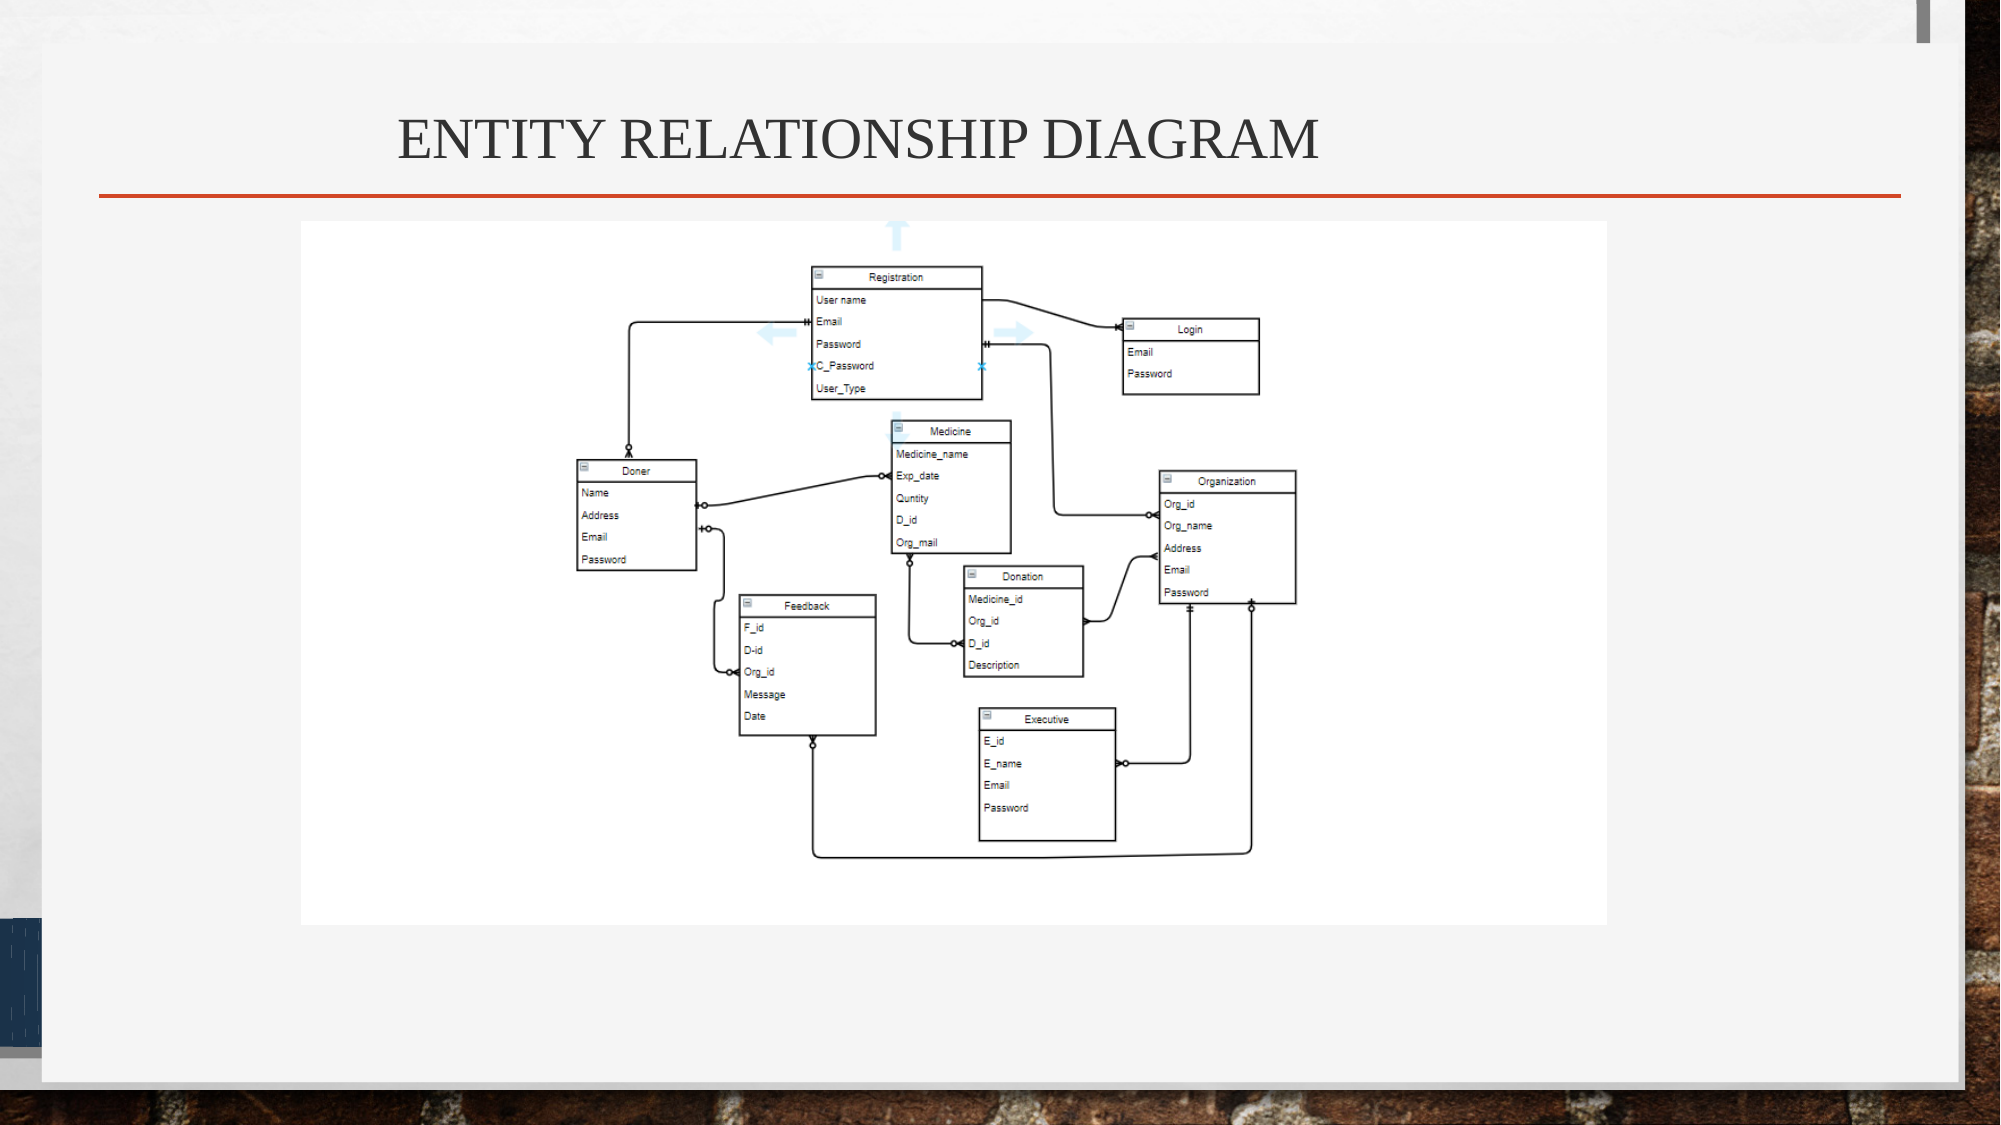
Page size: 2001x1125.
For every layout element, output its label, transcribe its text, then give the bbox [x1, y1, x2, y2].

title Entity Relationship diagram [382, 73, 1679, 179]
picture [0, 0, 2000, 1125]
picture [300, 221, 1607, 926]
